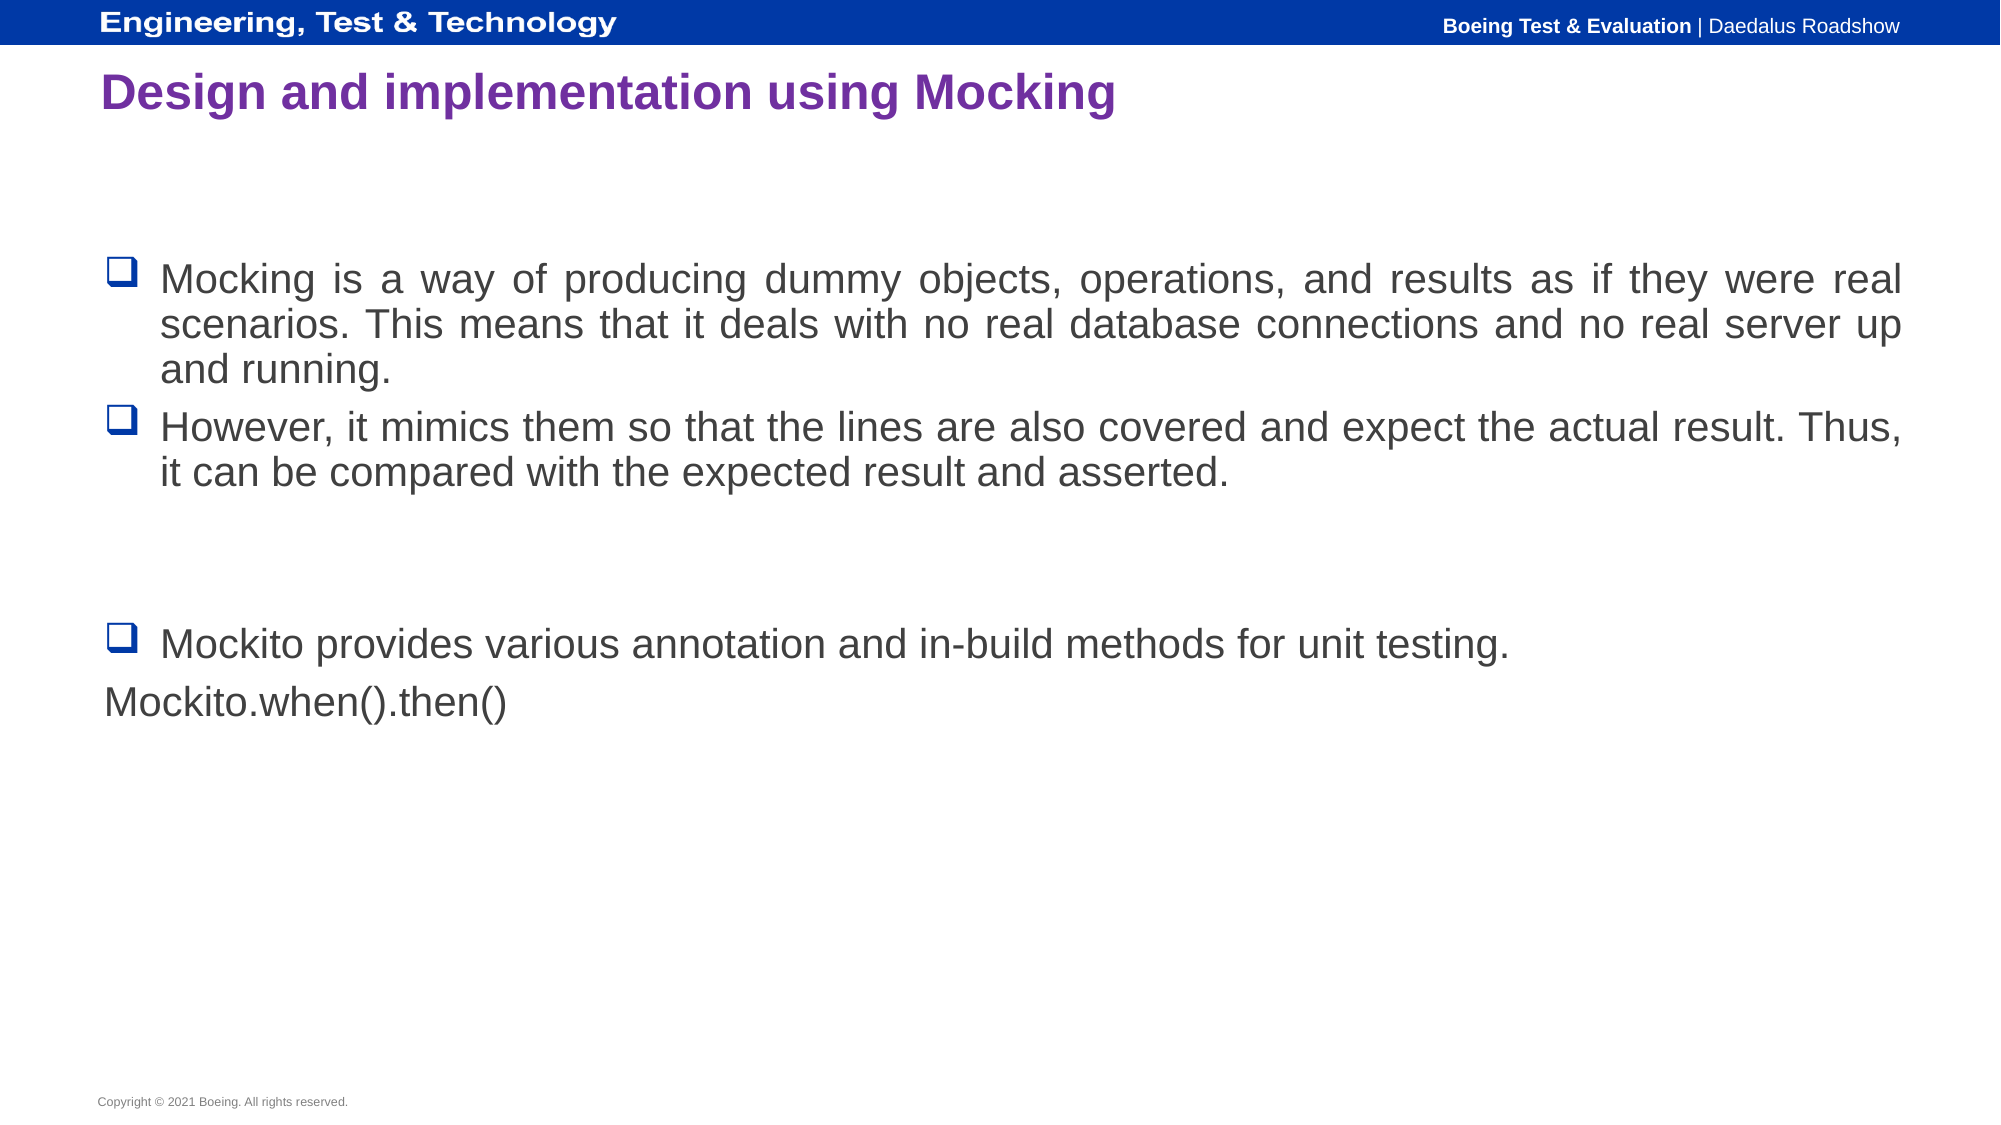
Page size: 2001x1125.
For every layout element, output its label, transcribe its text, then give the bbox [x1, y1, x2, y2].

list Mocking is a way of producing dummy objects, operations, and results as if they were real scenarios. This means that it deals with no real database connections and no real server up and running. However, it mimics them so that the lines are also covered and expect the actual result. Thus, it can be compared with the expected result and asserted. Mockito provides various annotation and in-build methods for unit testing. Mockito.when().then() [103, 257, 1905, 743]
picture [88, 2, 632, 46]
title Design and implementation using Mocking [100, 58, 1901, 121]
